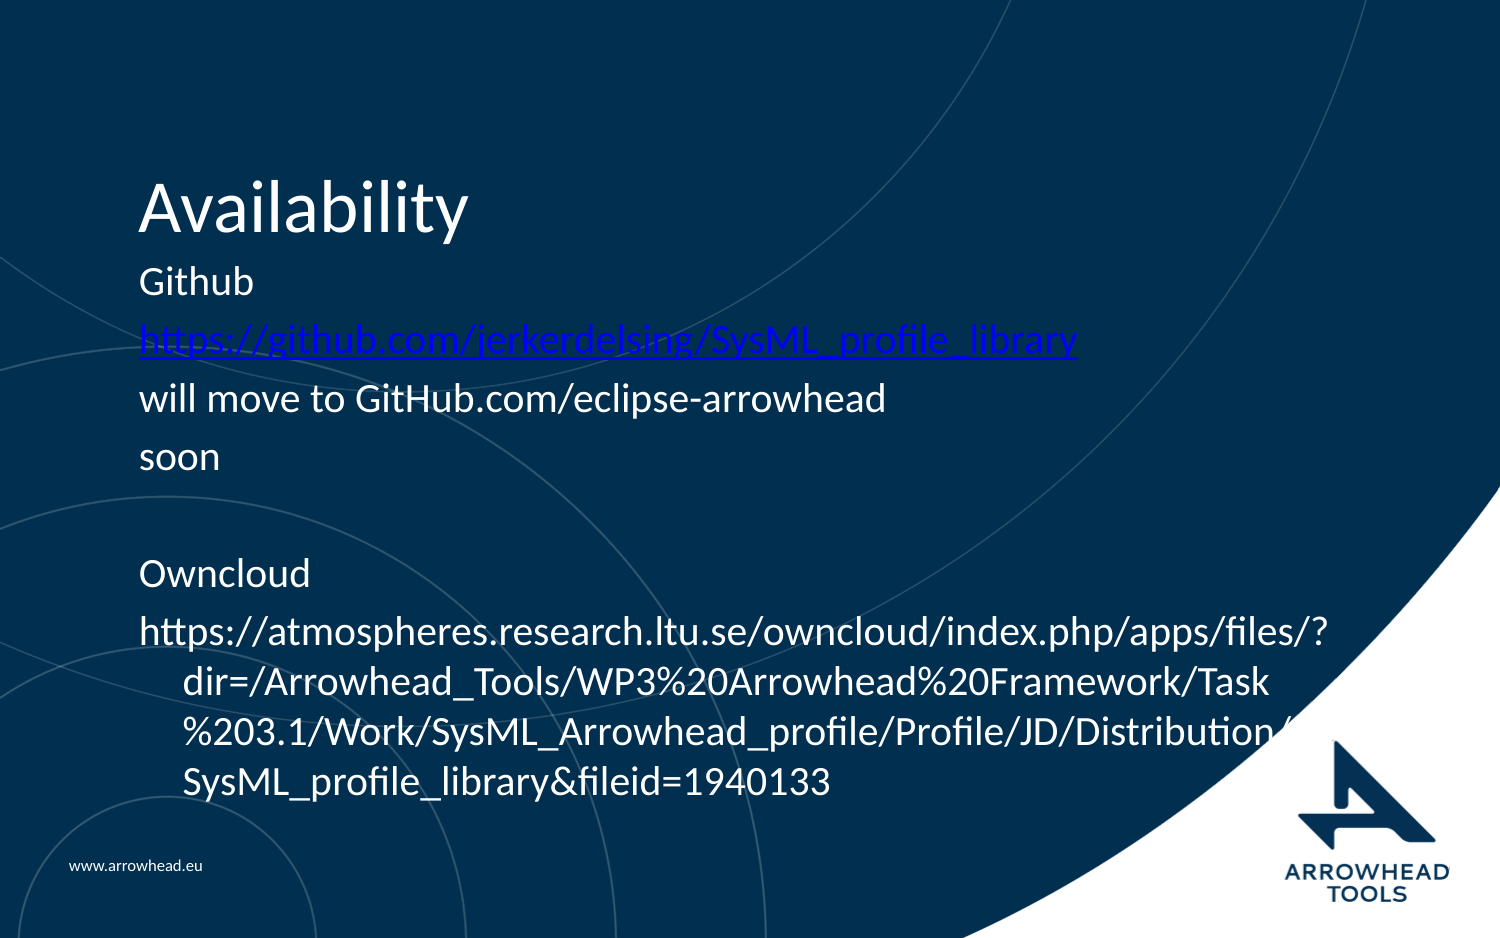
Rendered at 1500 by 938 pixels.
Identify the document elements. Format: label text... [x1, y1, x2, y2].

picture [0, 0, 1500, 938]
list Github https://github.com/jerkerdelsing/SysML_profile_library will move to GitHub.com/eclipse-arrowhead soon Owncloud https://atmospheres.research.ltu.se/owncloud/index.php/apps/files/?dir=/Arrowhead_Tools/WP3%20Arrowhead%20Framework/Task%203.1/Work/SysML_Arrowhead_profile/Profile/JD/Distribution/SysML_profile_library&fileid=1940133 [130, 245, 1353, 938]
title Availability [130, 149, 1353, 245]
